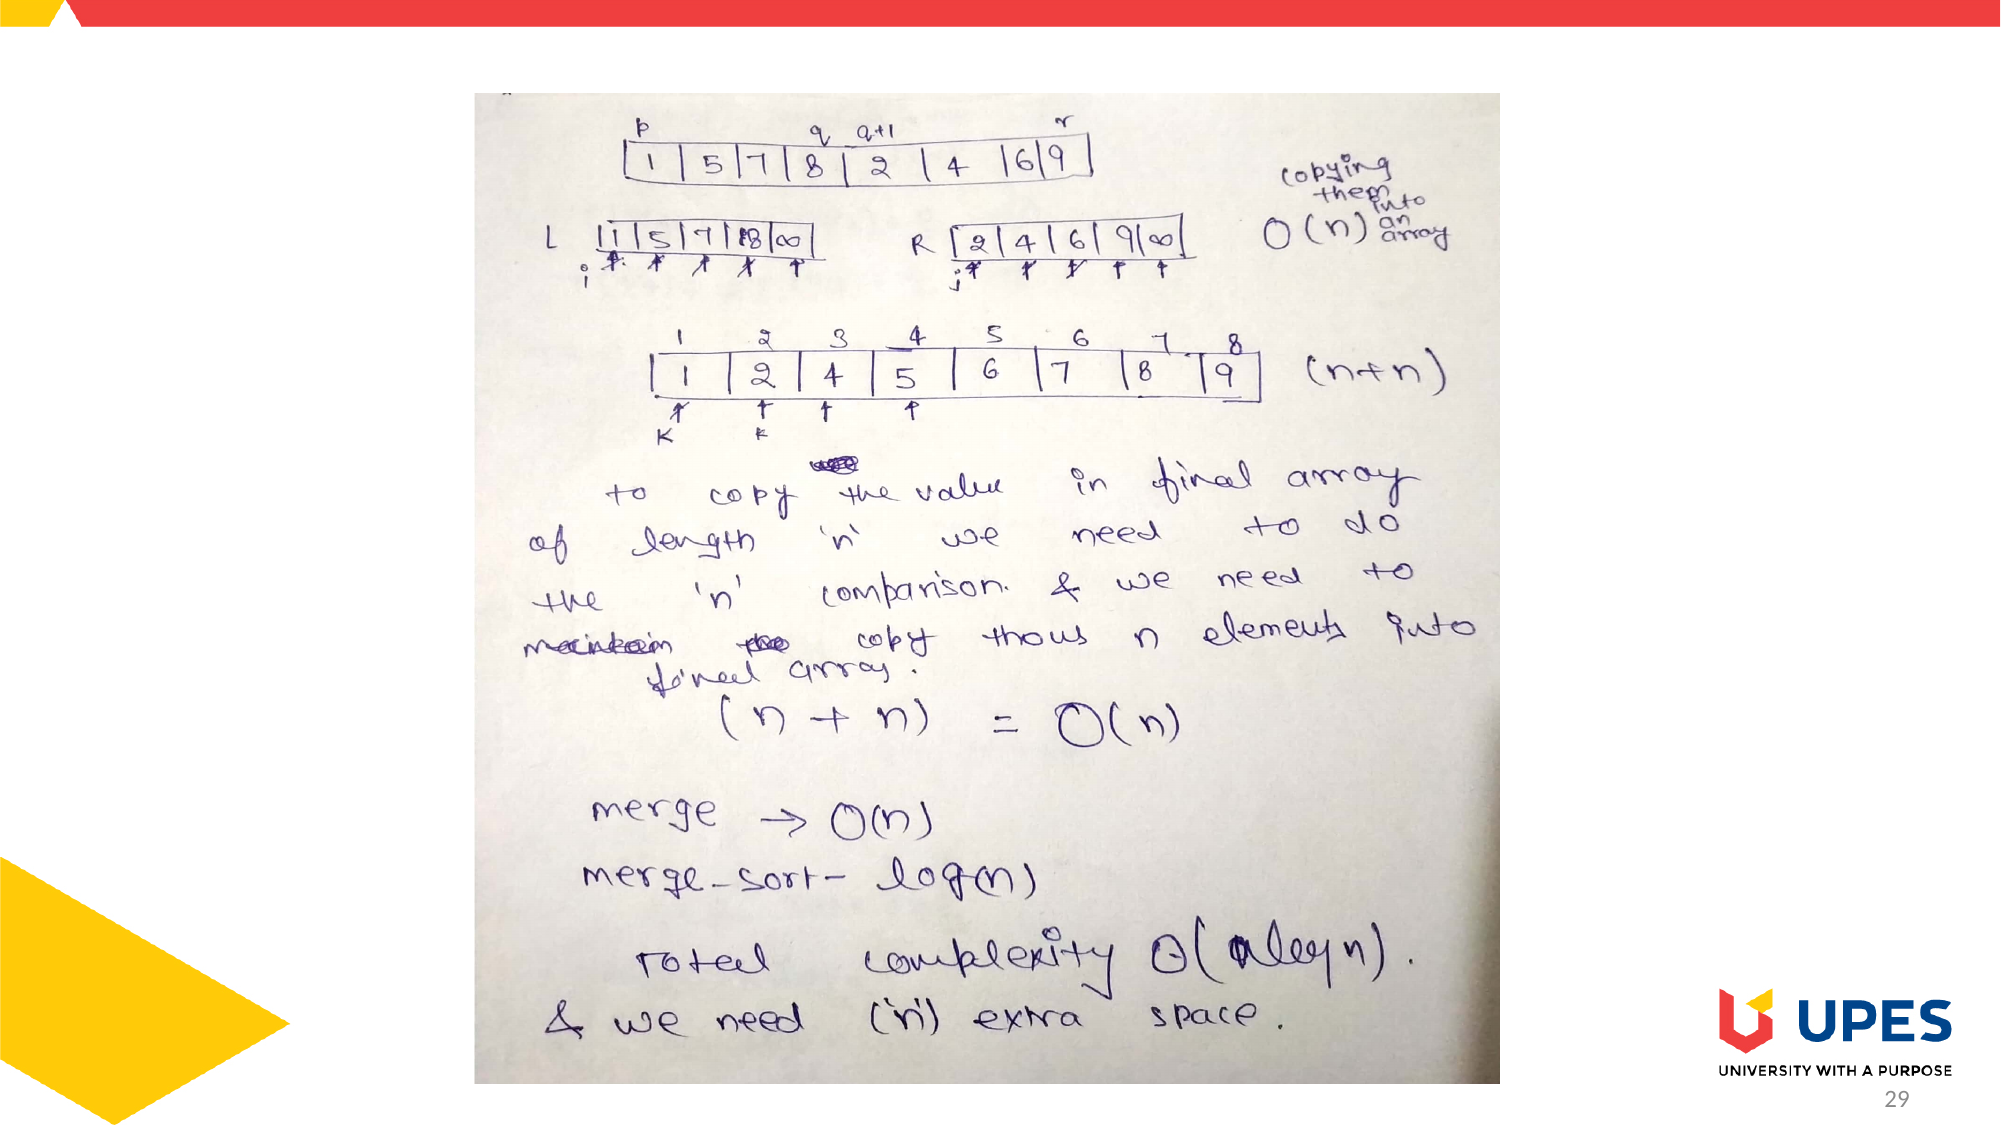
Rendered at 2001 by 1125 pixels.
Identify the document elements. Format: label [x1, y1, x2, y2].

picture [0, 0, 2001, 1125]
list [474, 92, 1501, 1085]
